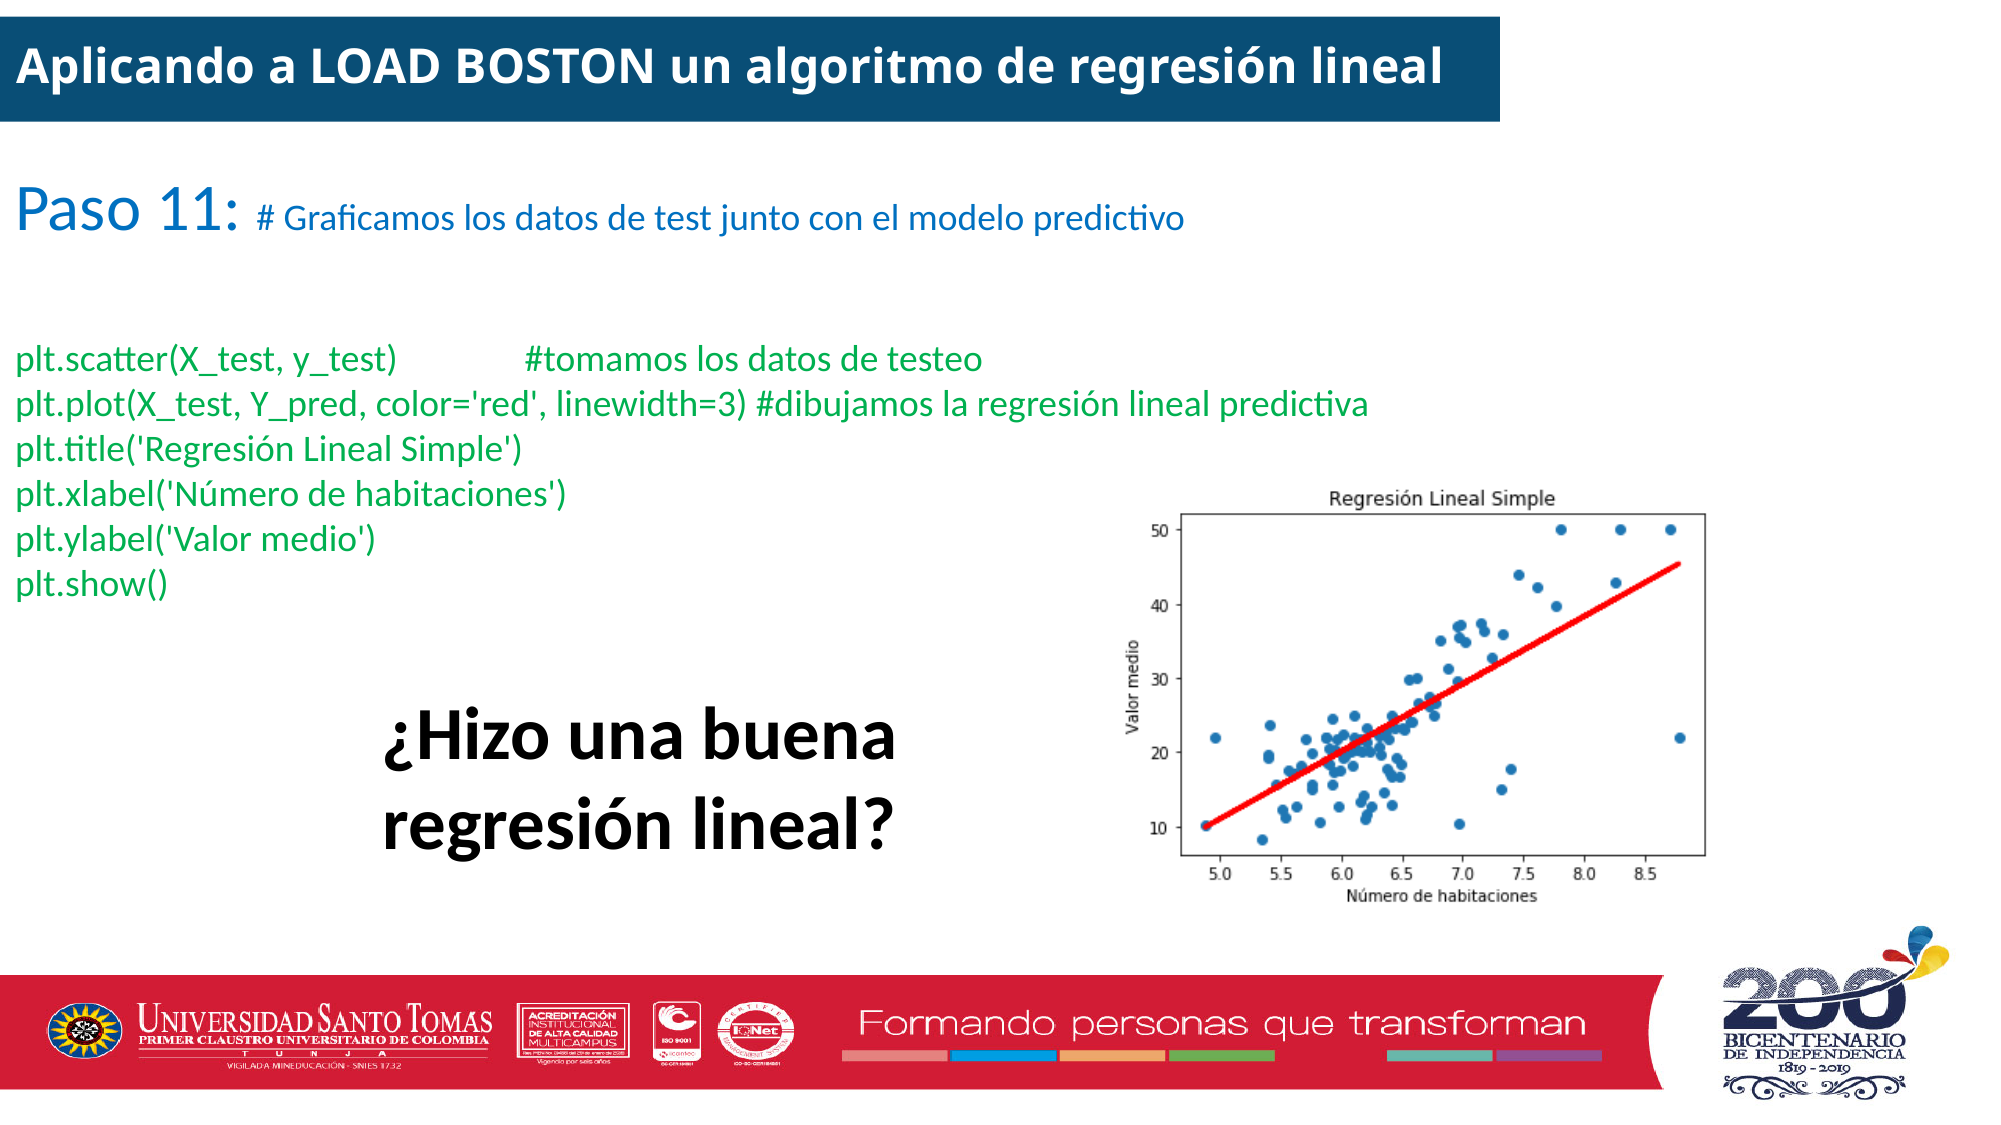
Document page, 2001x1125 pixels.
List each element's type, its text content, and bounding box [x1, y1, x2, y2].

text_box ¿Hizo una buena regresión lineal? [264, 677, 1015, 873]
picture [0, 1, 2000, 1124]
text_box Paso 11: # Graficamos los datos de test junto con el modelo predictivo plt.scatter(X_test, y_test) #tomamos los datos de testeo plt.plot(X_test, Y_pred, color='red', linewidth=3) #dibujamos la regresión lineal predictiva plt.title('Regresión Lineal Simple') plt.xlabel('Número de habitaciones') plt.ylabel('Valor medio') plt.show() [0, 156, 1428, 791]
text_box Aplicando a LOAD BOSTON un algoritmo de regresión lineal [0, 16, 1500, 122]
